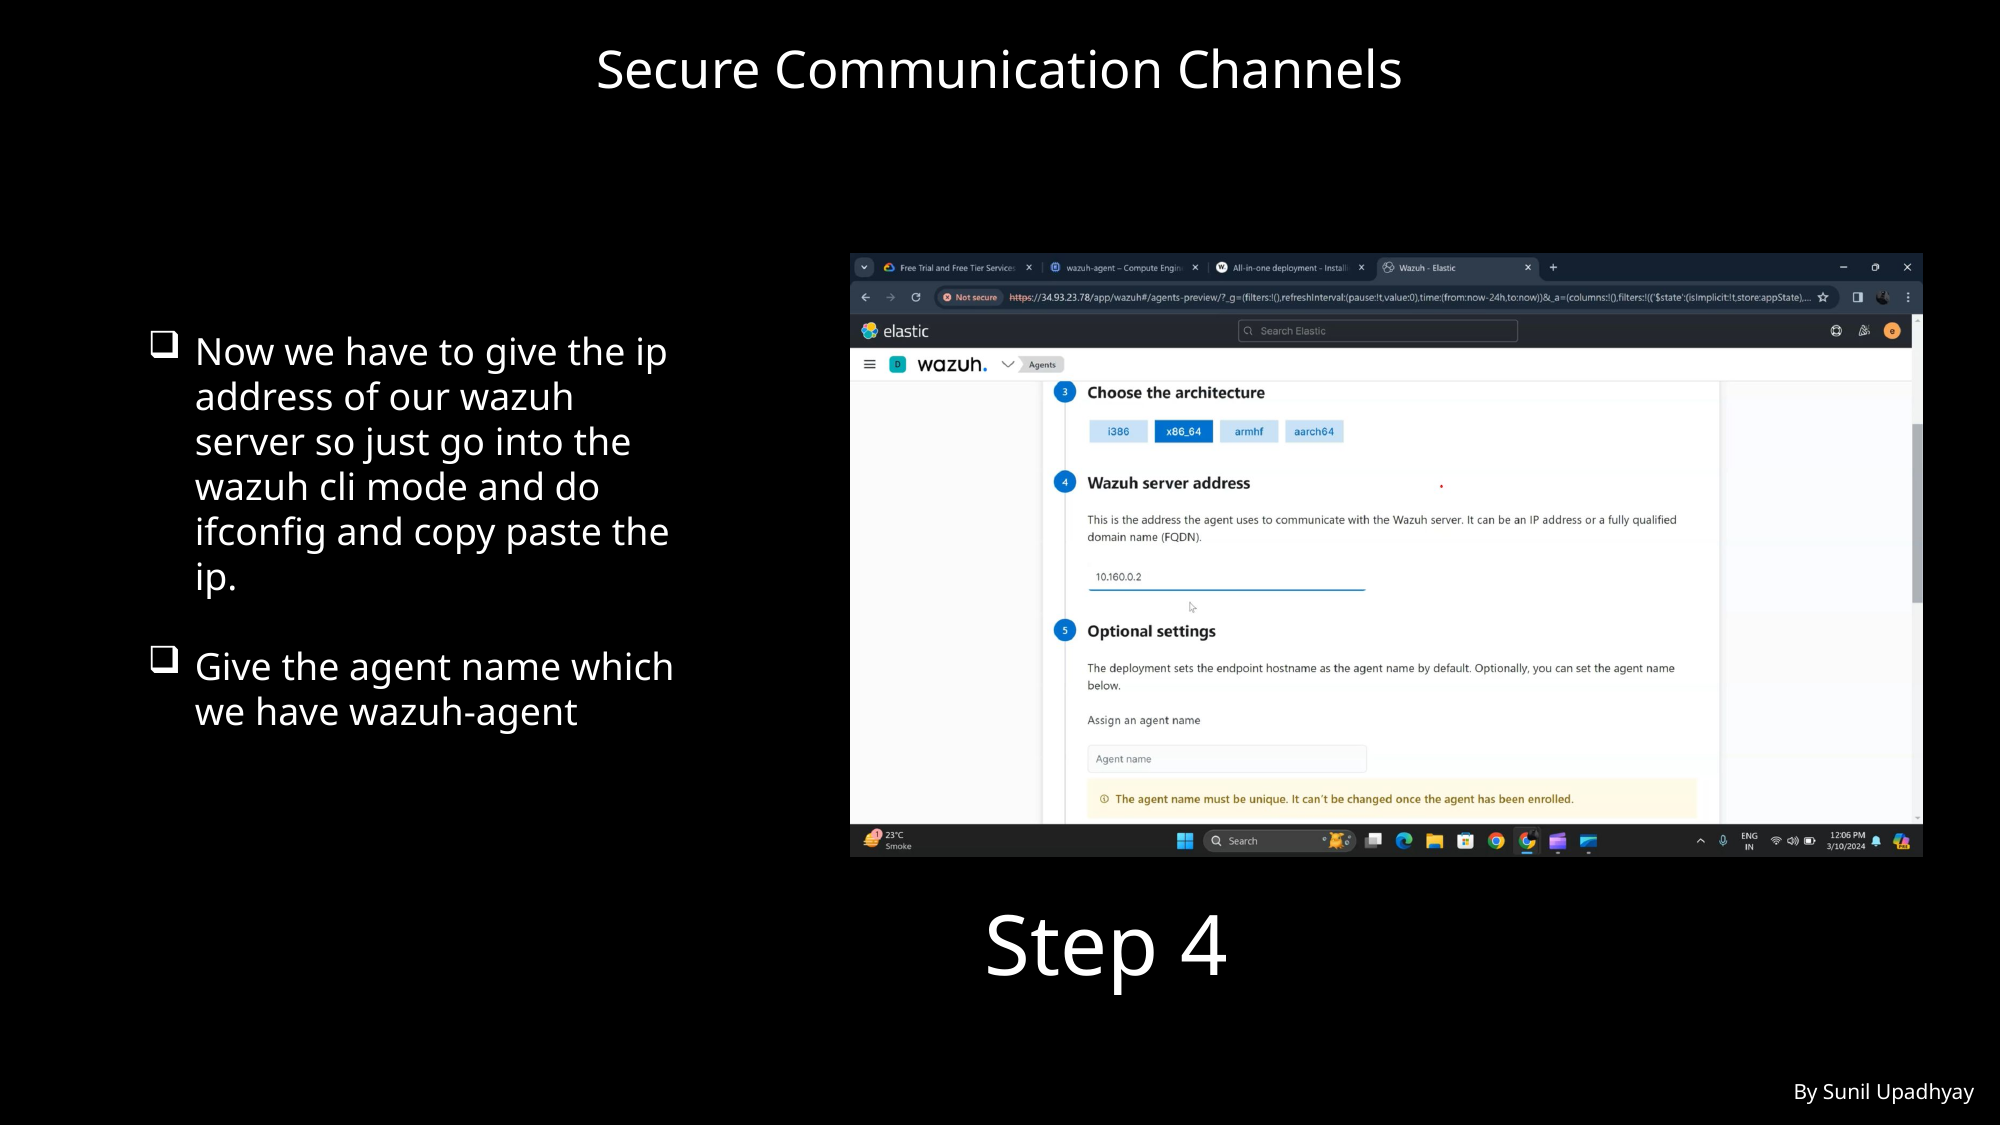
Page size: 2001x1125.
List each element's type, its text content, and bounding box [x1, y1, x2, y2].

picture [850, 253, 1923, 857]
text_box Secure Communication Channels [399, 28, 1600, 106]
text_box Step 4 [969, 885, 1446, 1000]
text_box Now we have to give the ip address of our wazuh server so just go into the wazuh cli mode and do ifconfig and copy paste the ip. Give the agent name which we have wazuh-agent [133, 320, 694, 740]
text_box By Sunil Upadhyay [1778, 1071, 2000, 1111]
